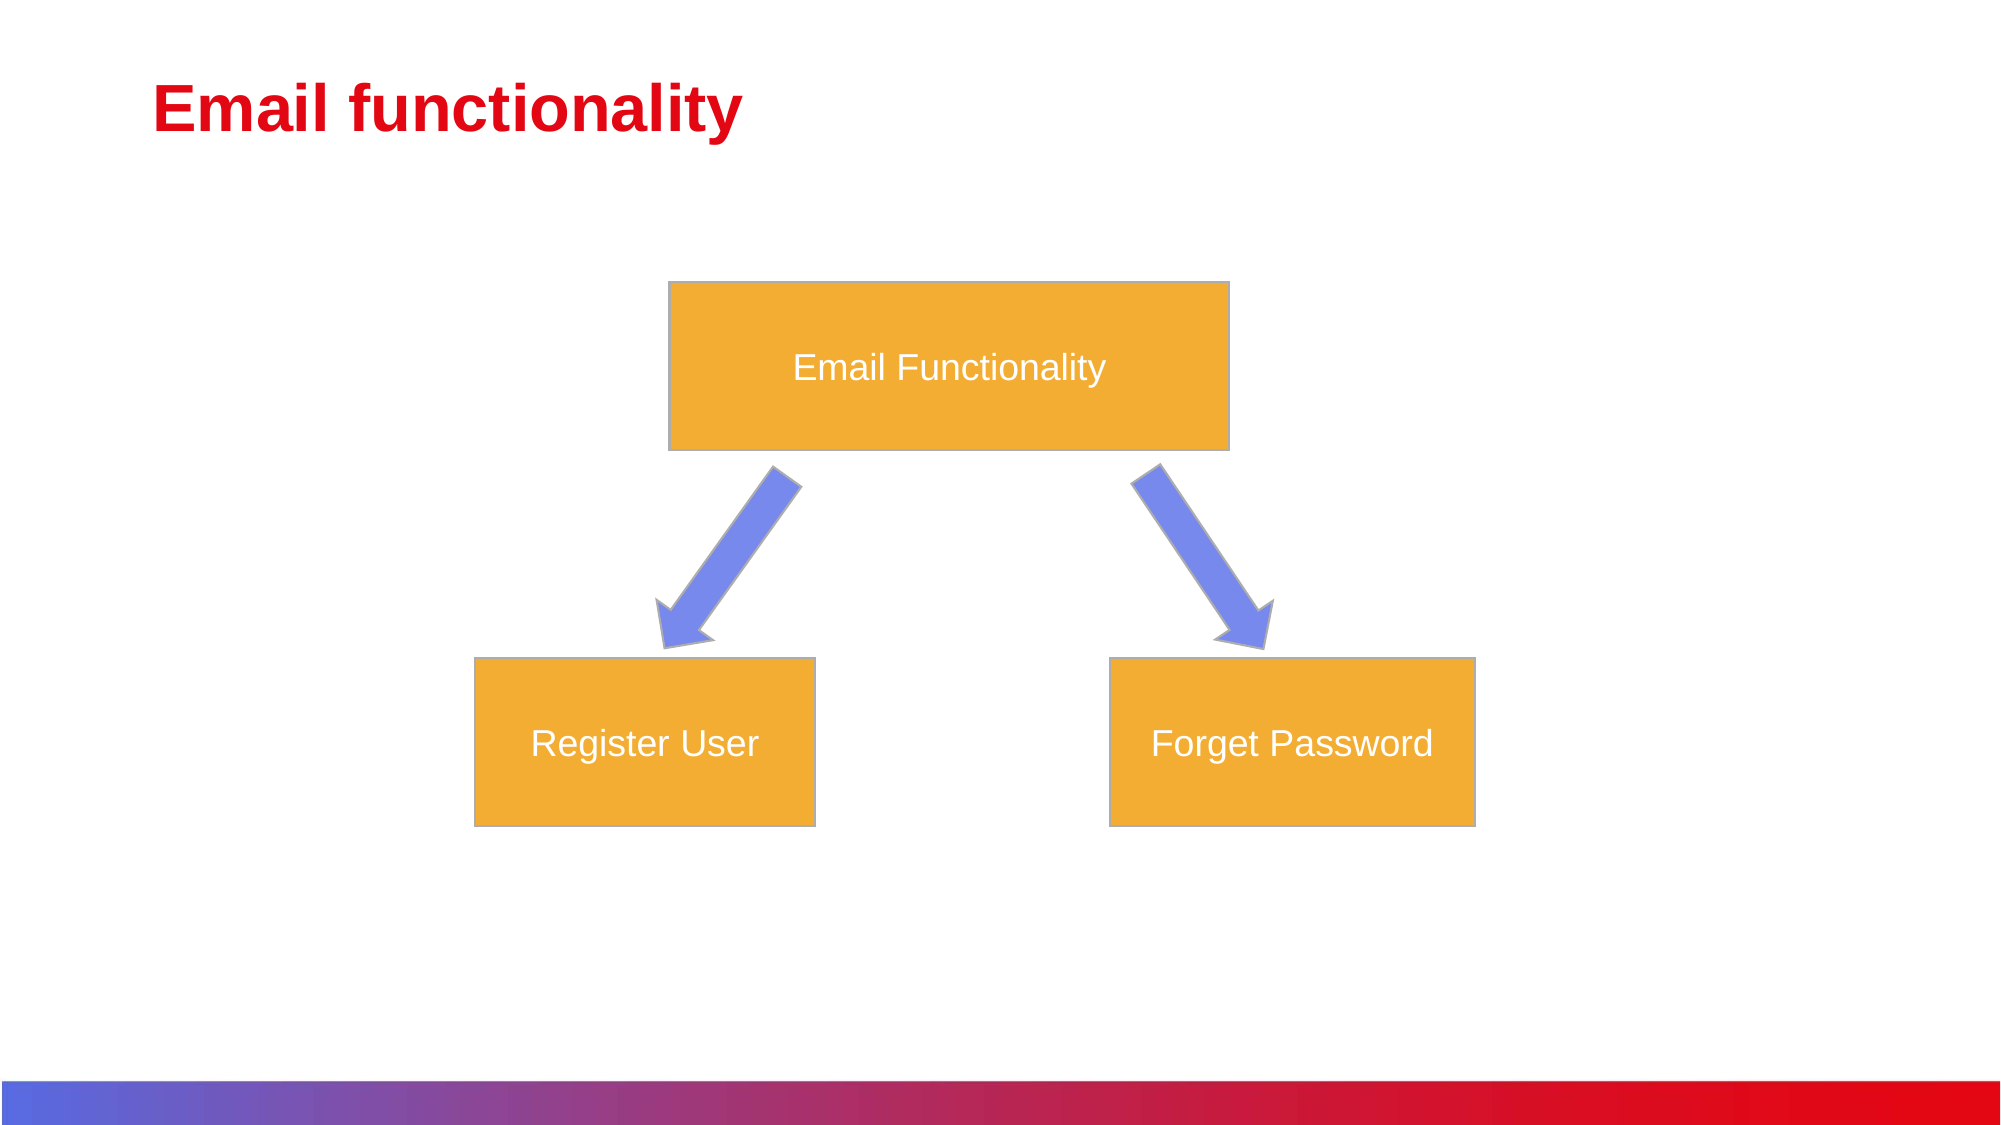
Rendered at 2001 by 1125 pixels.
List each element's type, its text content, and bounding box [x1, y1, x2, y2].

title Email functionality [137, 66, 1863, 155]
text_box Email Functionality [668, 281, 1230, 451]
text_box Forget Password [1109, 657, 1476, 827]
picture [0, 0, 2001, 1125]
text_box Register User [474, 657, 816, 827]
text_box [655, 465, 803, 650]
text_box [1130, 462, 1275, 651]
